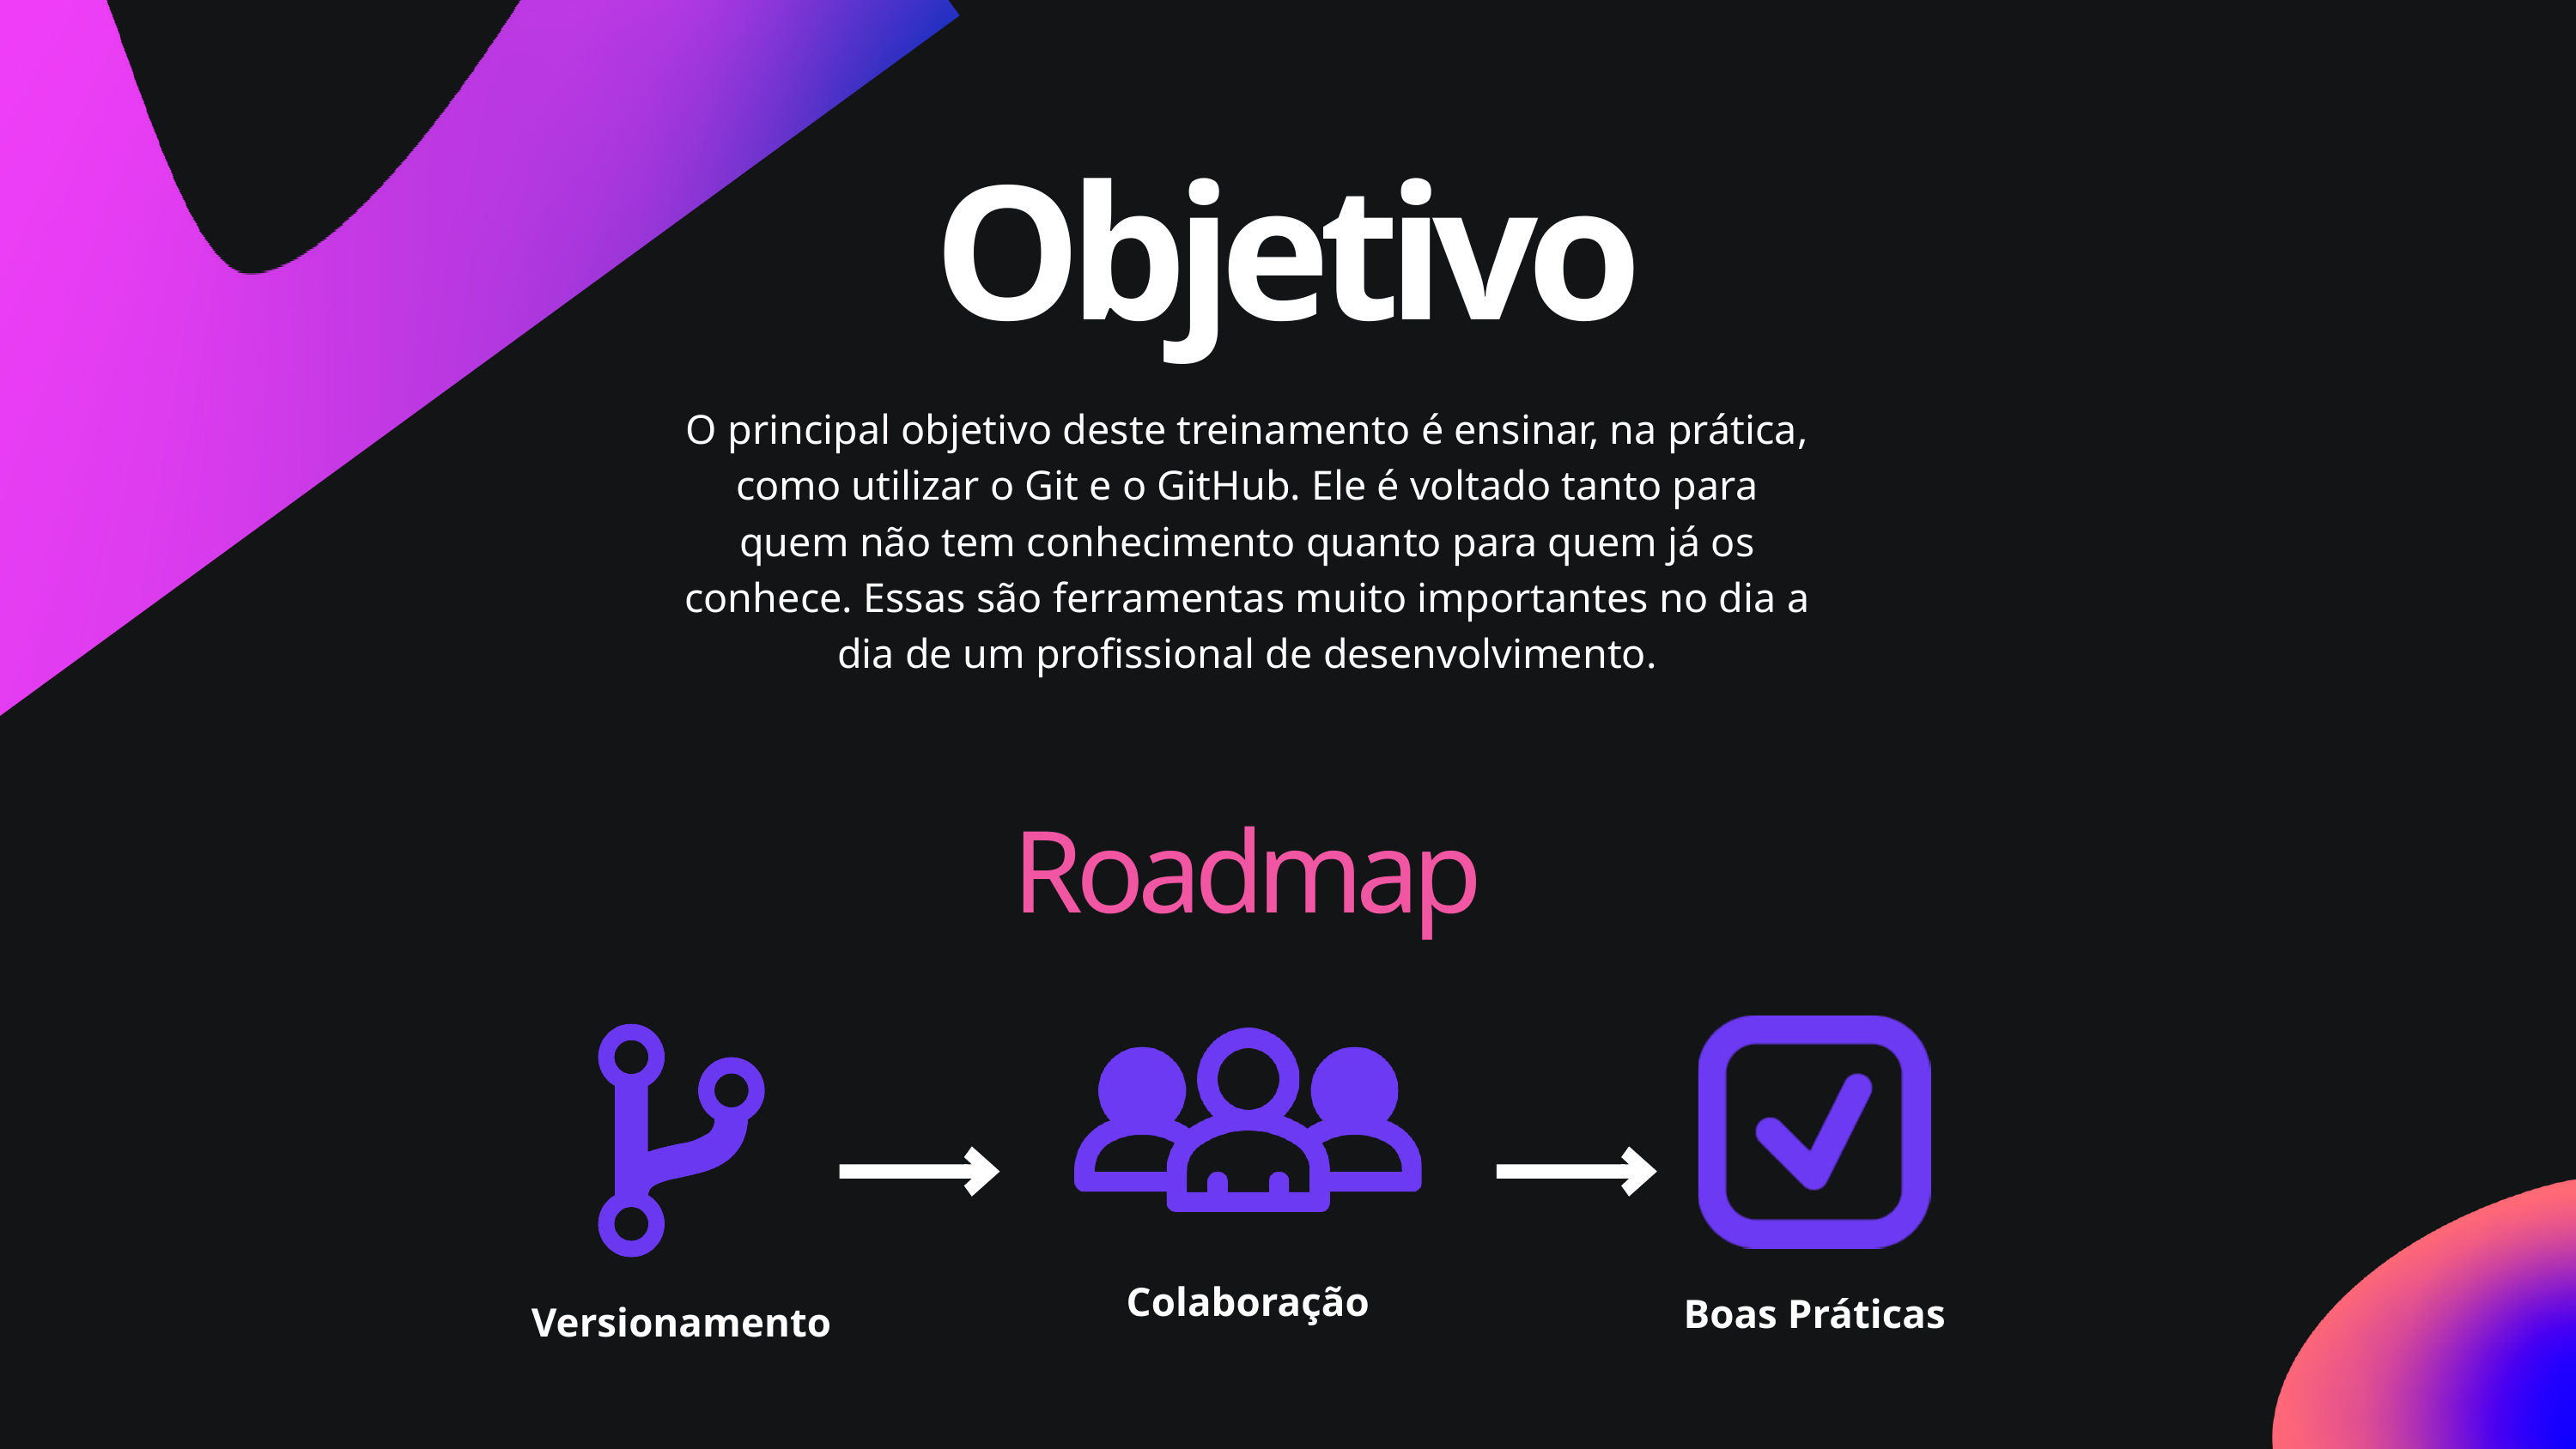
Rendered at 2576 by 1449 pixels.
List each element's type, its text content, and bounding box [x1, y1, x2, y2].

text_box [0, 0, 960, 716]
text_box O principal objetivo deste treinamento é ensinar, na prática, como utilizar o Git e o GitHub. Ele é voltado tanto para quem não tem conhecimento quanto para quem já os conhece. Essas são ferramentas muito importantes no dia a dia de um profissional de desenvolvimento. [684, 396, 1812, 677]
text_box Objetivo [648, 163, 1928, 357]
text_box [2272, 937, 2576, 1449]
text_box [499, 1007, 1997, 1342]
text_box Roadmap [858, 817, 1638, 936]
